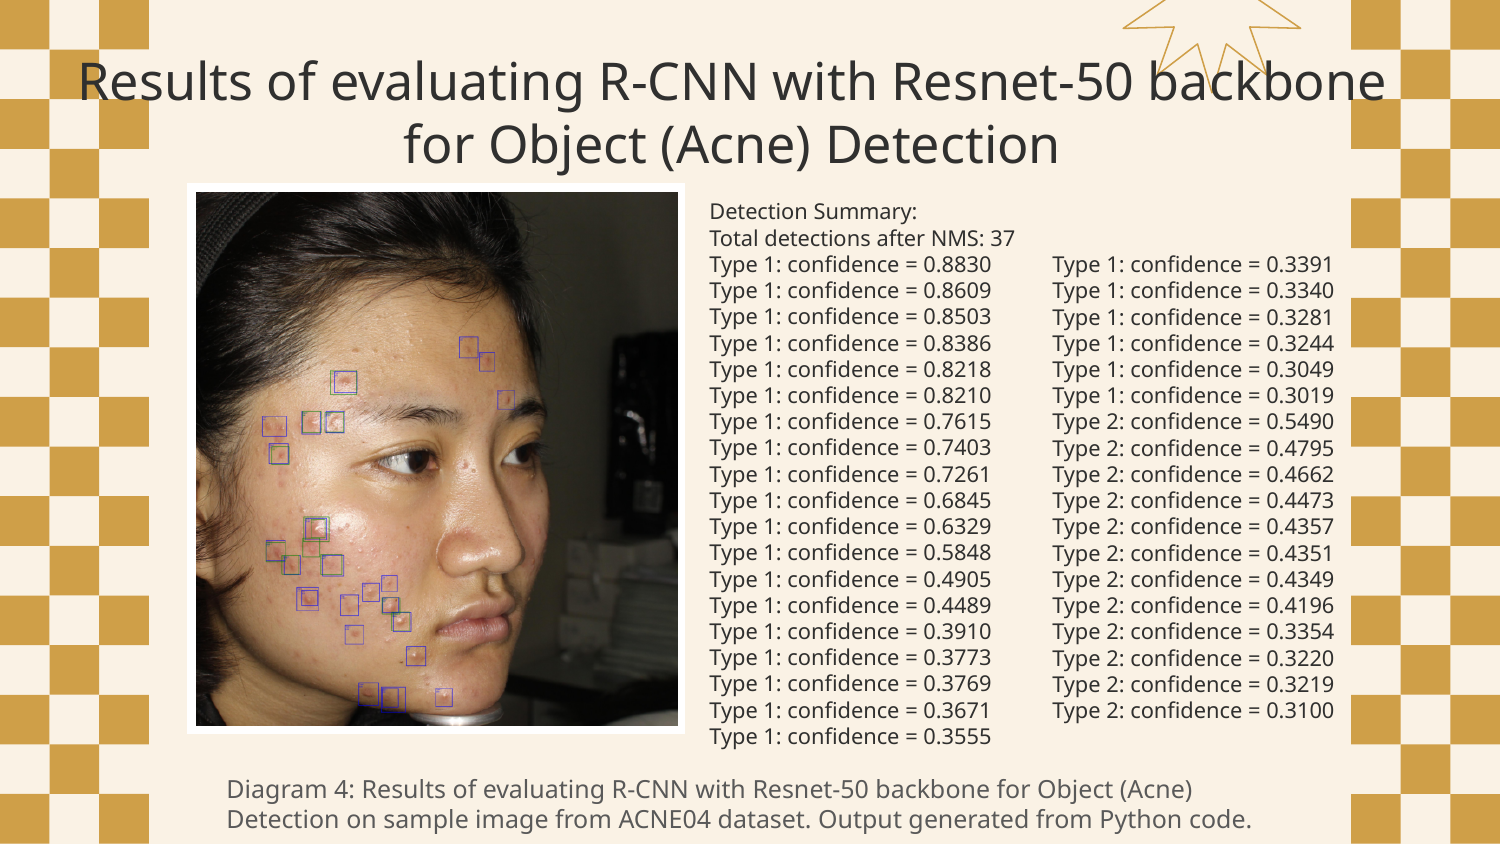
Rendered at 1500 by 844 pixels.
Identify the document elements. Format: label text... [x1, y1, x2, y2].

text_box Diagram 4: Results of evaluating R-CNN with Resnet-50 backbone for Object (Acne) Detection on sample image from ACNE04 dataset. Output generated from Python code. [211, 758, 1321, 844]
title Results of evaluating R-CNN with Resnet-50 backbone for Object (Acne) Detection [58, 64, 1407, 159]
text_box Detection Summary: Total detections after NMS: 37 Type 1: confidence = 0.8830 Type 1: confidence = 0.8609 Type 1: confidence = 0.8503 Type 1: confidence = 0.8386 Type 1: confidence = 0.8218 Type 1: confidence = 0.8210 Type 1: confidence = 0.7615 Type 1: confidence = 0.7403 Type 1: confidence = 0.7261 Type 1: confidence = 0.6845 Type 1: confidence = 0.6329 Type 1: confidence = 0.5848 Type 1: confidence = 0.4905 Type 1: confidence = 0.4489 Type 1: confidence = 0.3910 Type 1: confidence = 0.3773 Type 1: confidence = 0.3769 Type 1: confidence = 0.3671 Type 1: confidence = 0.3555 [694, 183, 1056, 758]
picture [186, 182, 685, 734]
text_box Type 1: confidence = 0.3391 Type 1: confidence = 0.3340 Type 1: confidence = 0.3281 Type 1: confidence = 0.3244 Type 1: confidence = 0.3049 Type 1: confidence = 0.3019 Type 2: confidence = 0.5490 Type 2: confidence = 0.4795 Type 2: confidence = 0.4662 Type 2: confidence = 0.4473 Type 2: confidence = 0.4357 Type 2: confidence = 0.4351 Type 2: confidence = 0.4349 Type 2: confidence = 0.4196 Type 2: confidence = 0.3354 Type 2: confidence = 0.3220 Type 2: confidence = 0.3219 Type 2: confidence = 0.3100 [1037, 235, 1500, 791]
